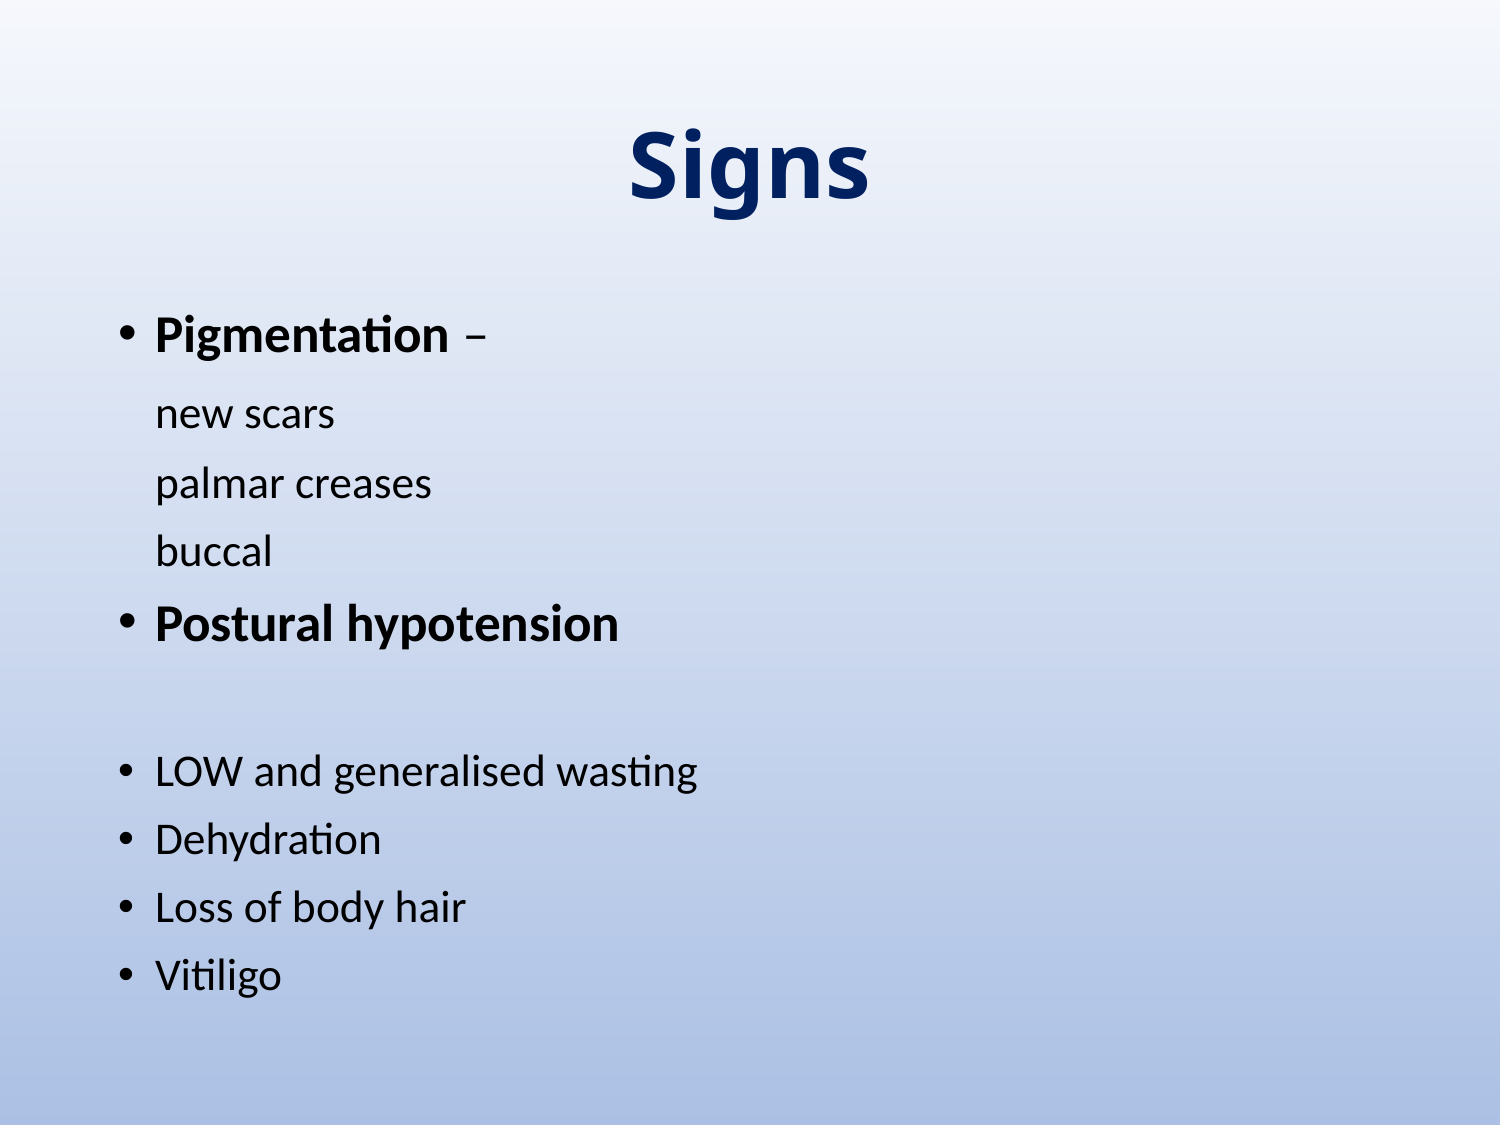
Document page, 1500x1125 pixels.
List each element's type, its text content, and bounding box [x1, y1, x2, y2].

title Signs [103, 59, 1397, 278]
list Pigmentation – new scars palmar creases buccal Postural hypotension LOW and generalised wasting Dehydration Loss of body hair Vitiligo [103, 299, 1397, 1014]
